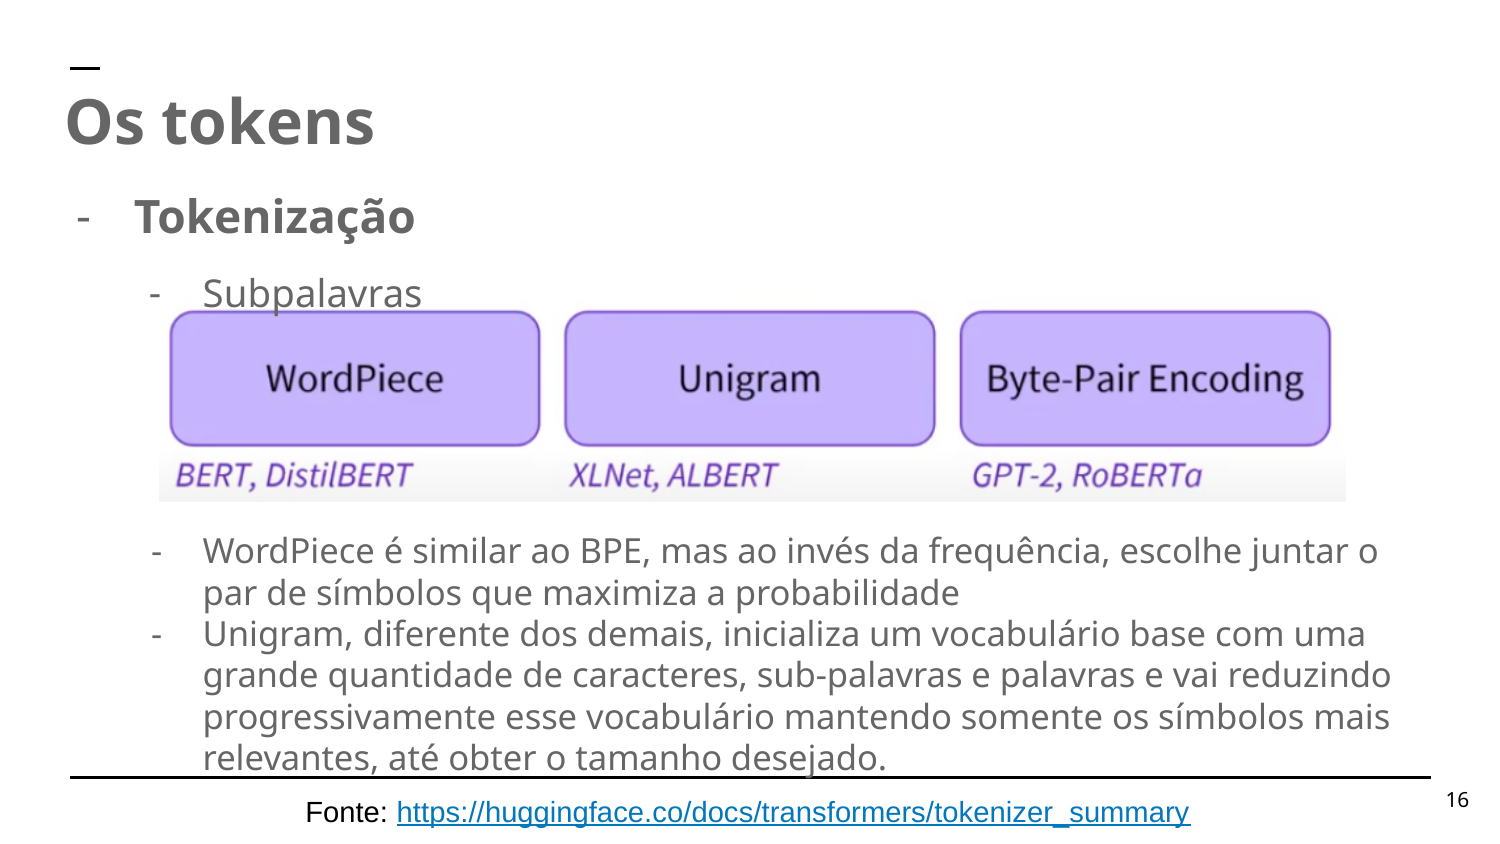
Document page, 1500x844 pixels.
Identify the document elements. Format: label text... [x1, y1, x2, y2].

title Os tokens [49, 67, 1448, 173]
picture [158, 293, 1346, 502]
list Tokenização Subpalavras WordPiece é similar ao BPE, mas ao invés da frequência, escolhe juntar o par de símbolos que maximiza a probabilidade Unigram, diferente dos demais, inicializa um vocabulário base com uma grande quantidade de caracteres, sub-palavras e palavras e vai reduzindo progressivamente esse vocabulário mantendo somente os símbolos mais relevantes, até obter o tamanho desejado. [49, 172, 1432, 798]
text_box Fonte: https://huggingface.co/docs/transformers/tokenizer_summary [72, 798, 1432, 844]
slide_number ‹#› [1432, 769, 1484, 834]
